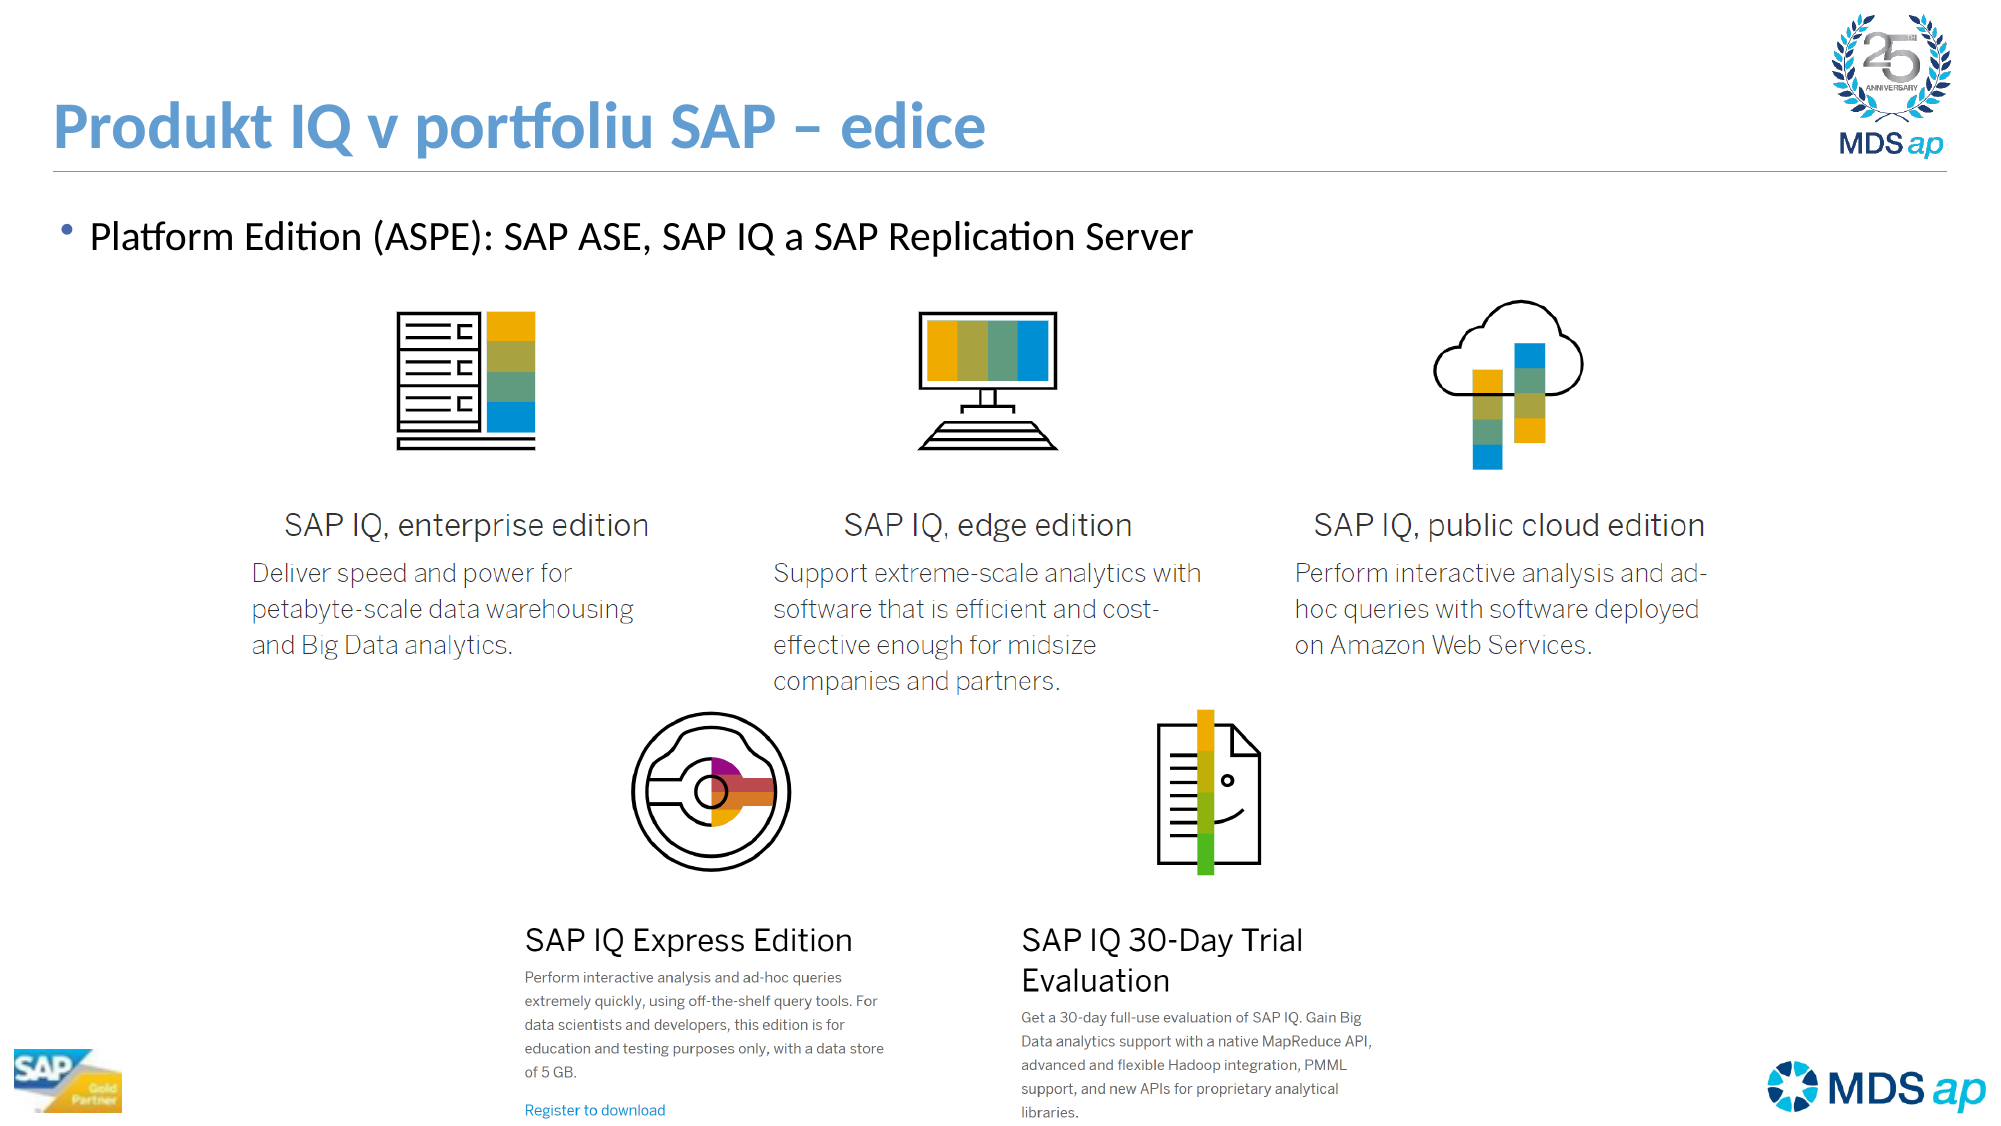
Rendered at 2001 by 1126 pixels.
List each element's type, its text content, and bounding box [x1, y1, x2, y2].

picture [14, 1049, 122, 1113]
title Produkt IQ v portfoliu SAP – edice [53, 60, 1947, 185]
list Platform Edition (ASPE): SAP ASE, SAP IQ a SAP Replication Server [60, 185, 1947, 259]
picture [241, 257, 1731, 1126]
picture [1764, 1055, 1986, 1117]
picture [1832, 14, 1951, 159]
